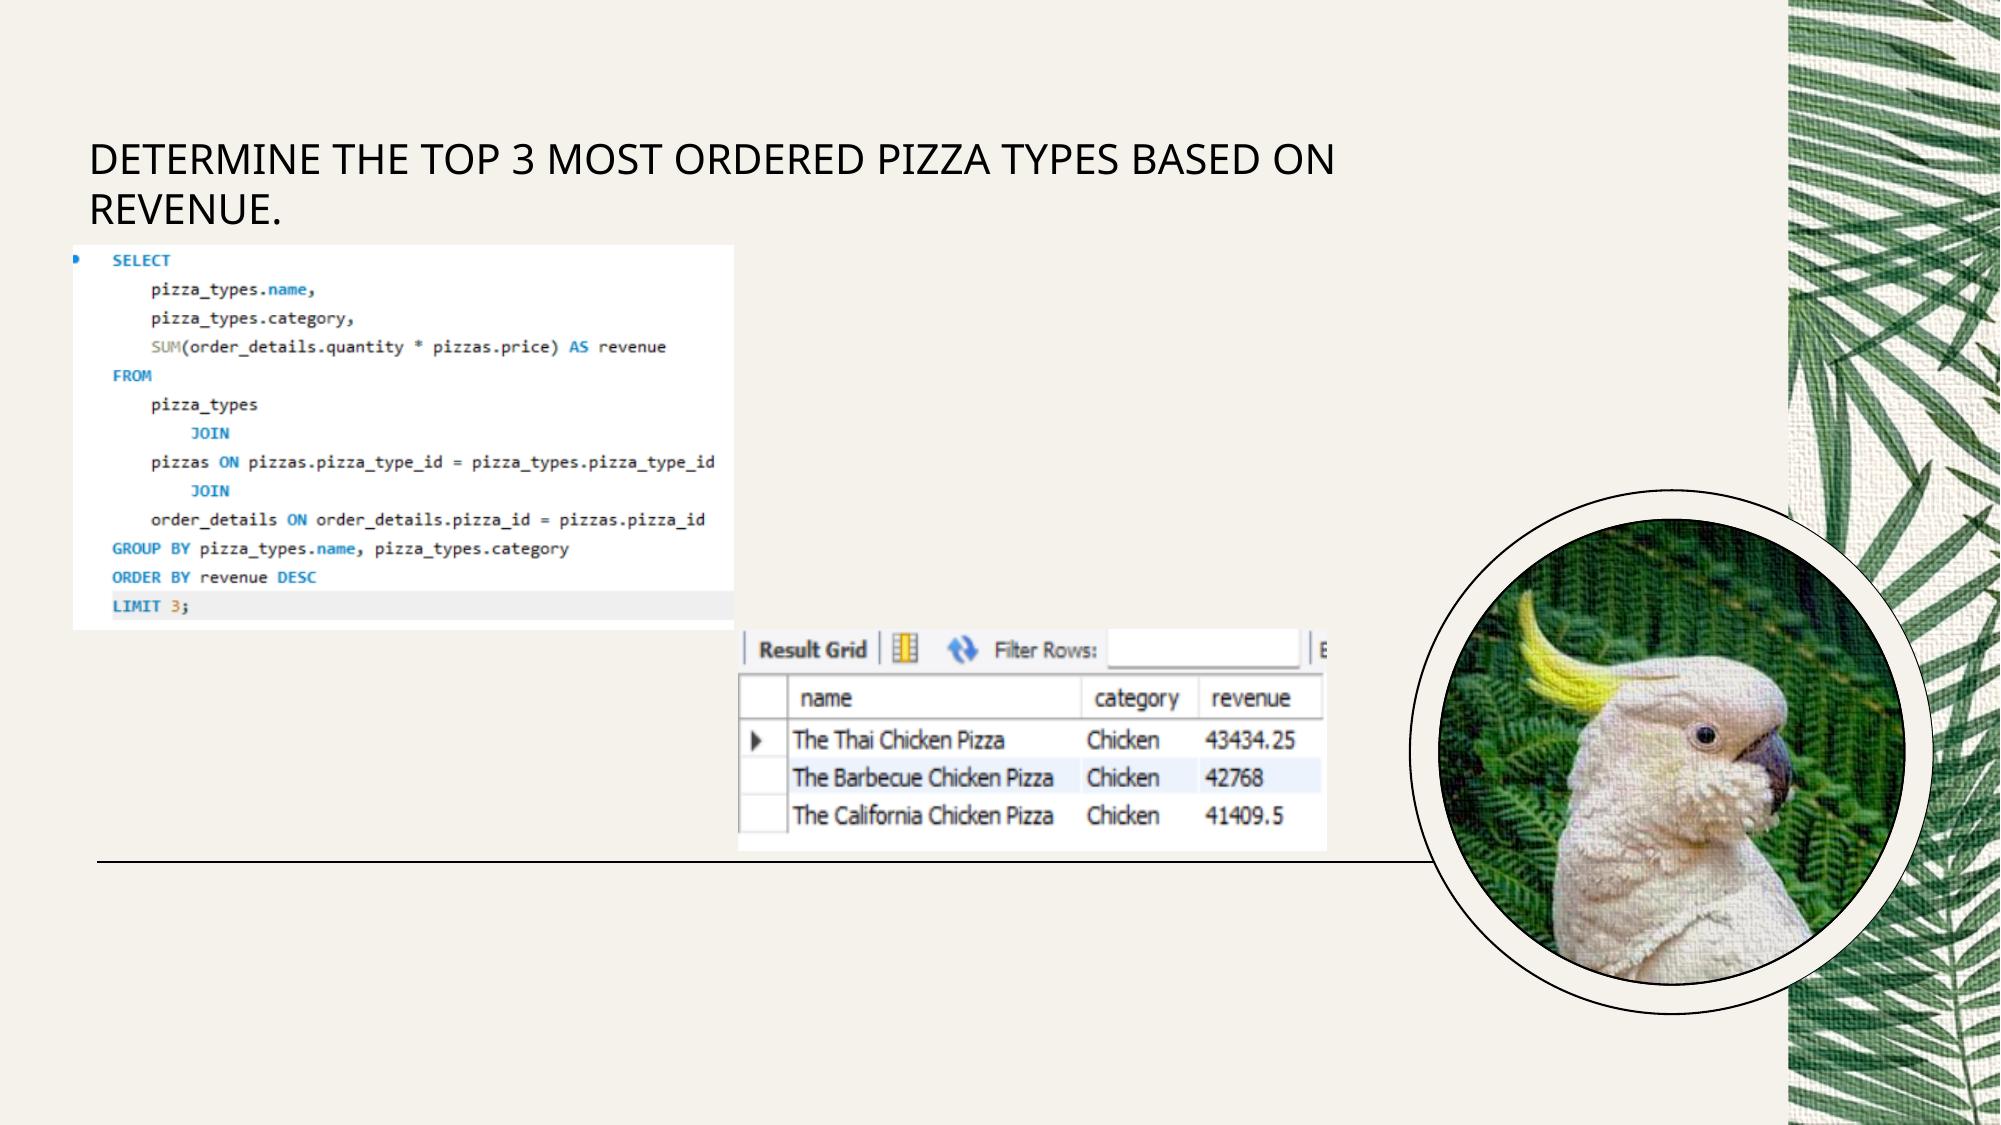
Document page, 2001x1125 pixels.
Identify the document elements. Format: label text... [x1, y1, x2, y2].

picture [738, 629, 1327, 852]
picture [1439, 0, 2000, 1125]
title Determine the top 3 most ordered pizza types based on revenue. [73, 143, 1394, 222]
picture [73, 245, 734, 630]
